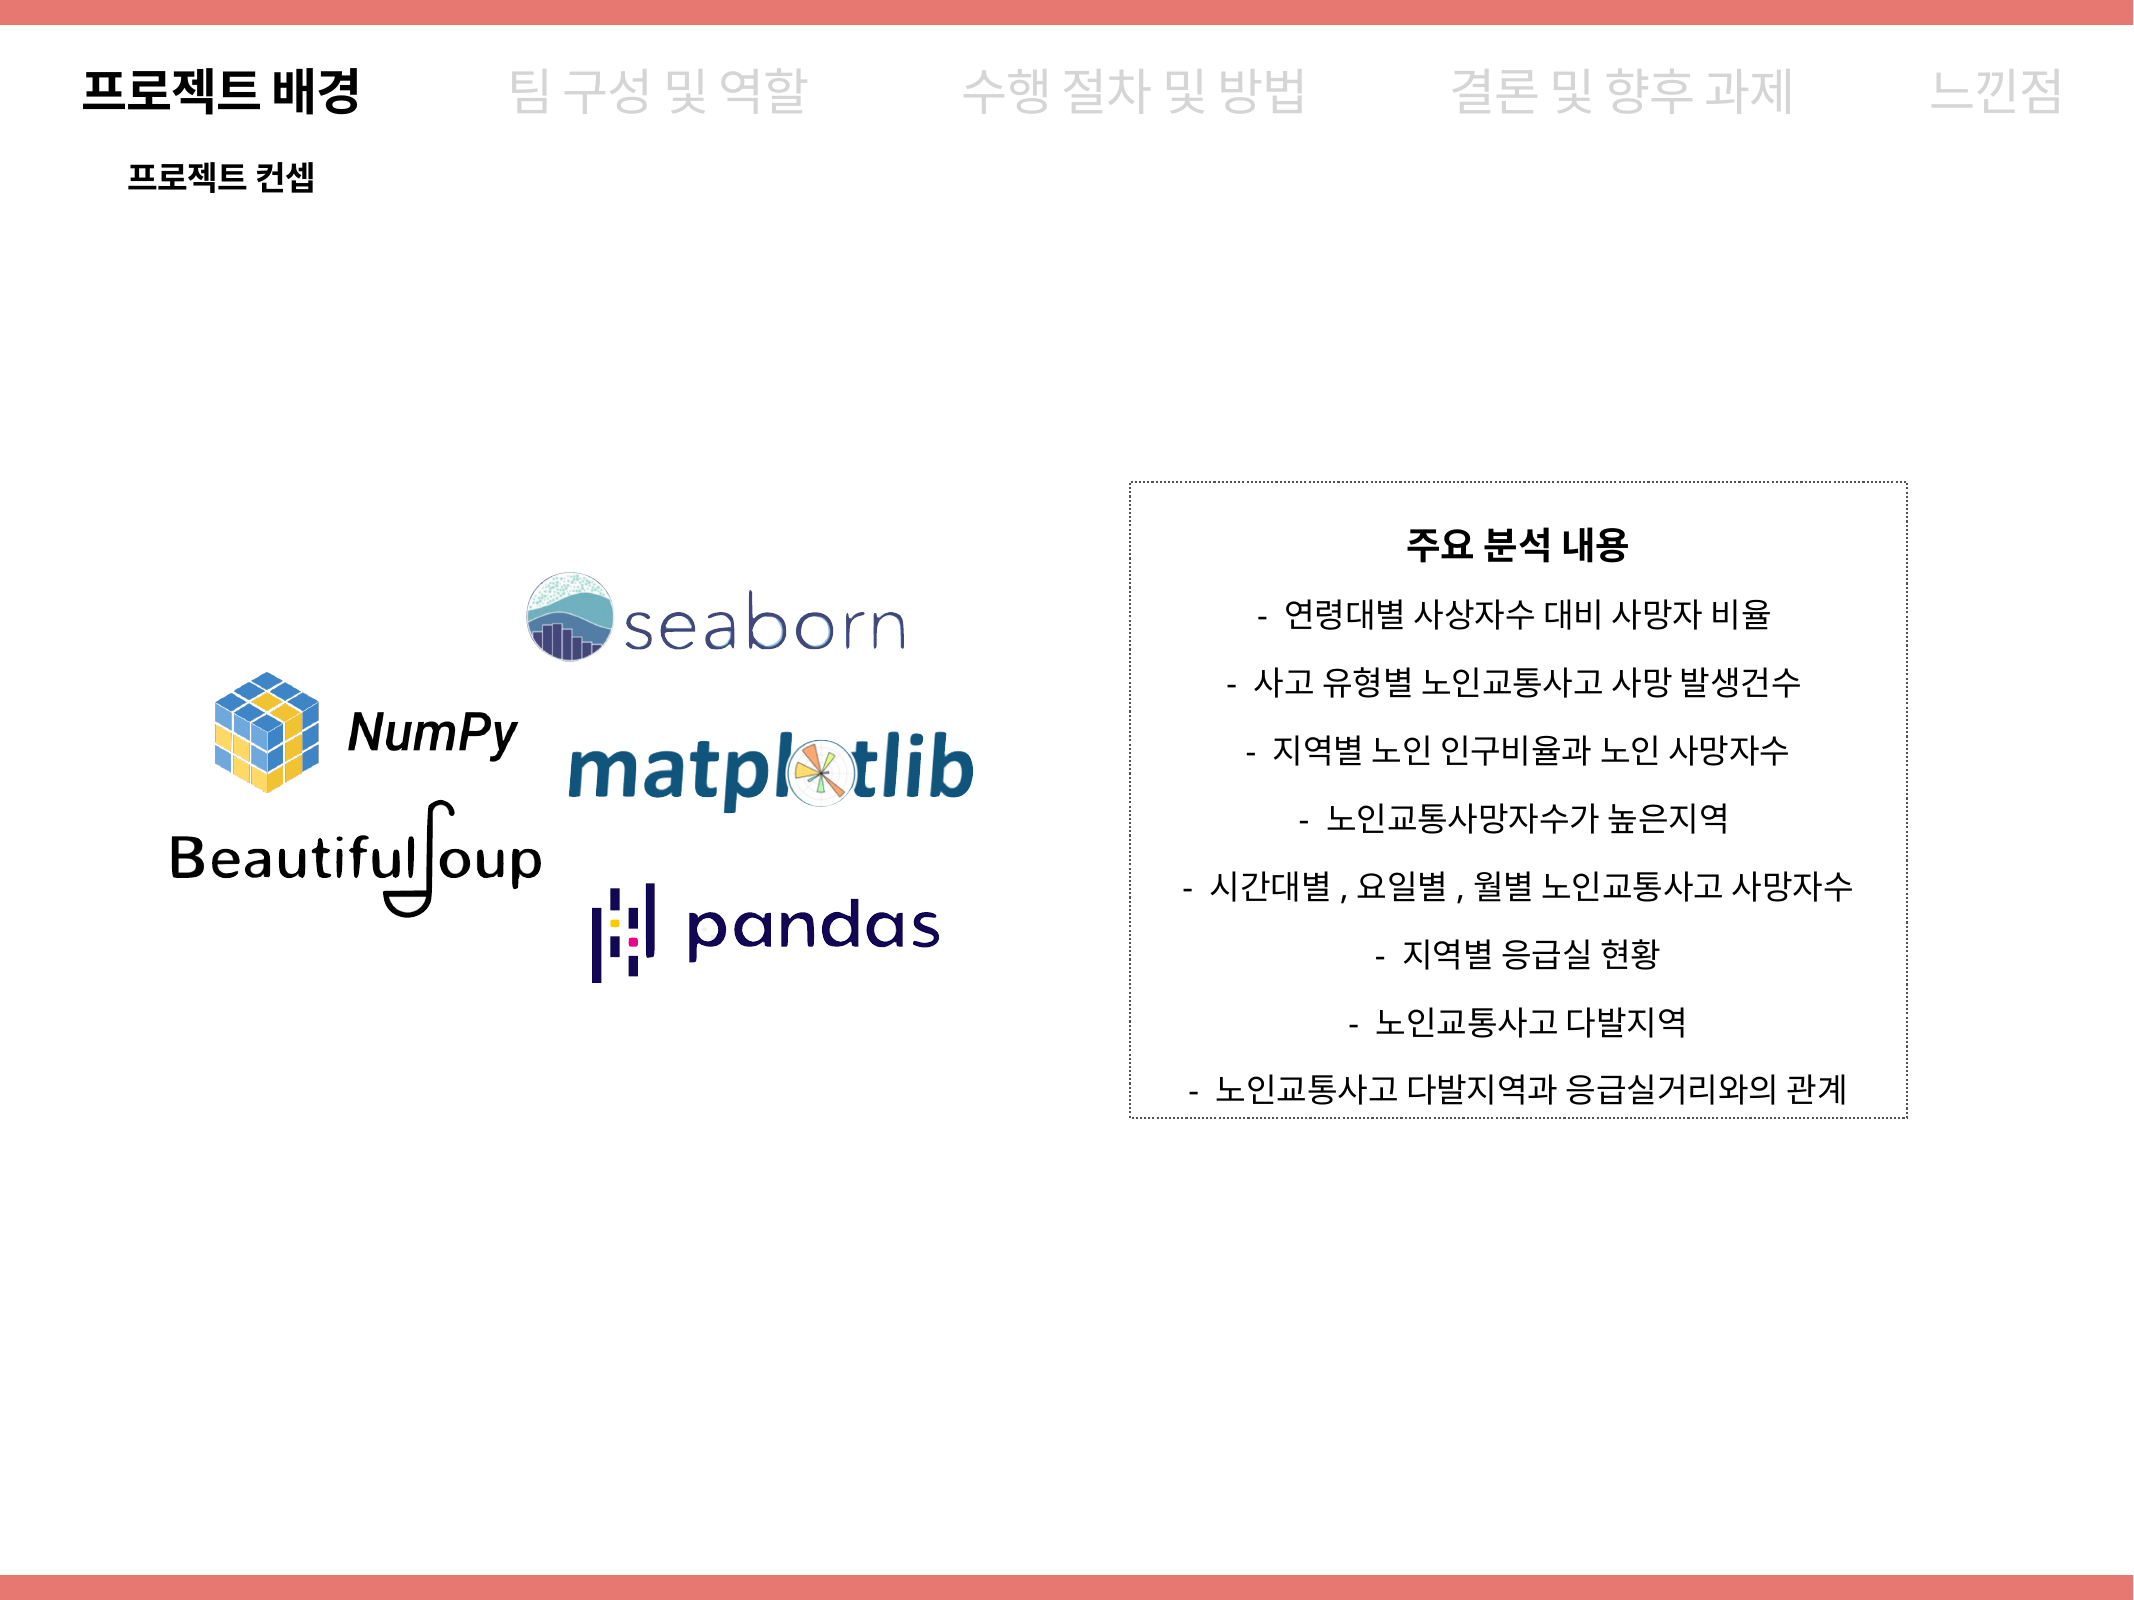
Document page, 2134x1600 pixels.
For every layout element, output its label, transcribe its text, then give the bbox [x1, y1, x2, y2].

text_box 수행 절차 및 방법 [892, 59, 1378, 130]
text_box 느낀점 [1839, 59, 2134, 130]
text_box [0, 0, 2134, 25]
text_box 팀 구성 및 역할 [415, 59, 892, 130]
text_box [171, 571, 974, 984]
text_box 프로젝트 배경 [17, 59, 415, 130]
text_box 결론 및 향후 과제 [1379, 59, 1839, 130]
text_box 주요 분석 내용 - 연령대별 사상자수 대비 사망자 비율 - 사고 유형별 노인교통사고 사망 발생건수 - 지역별 노인 인구비율과 노인 사망자수 - 노인교통사망자수가 높은지역 - 시간대별,요일별,월별 노인교통사고 사망자수 - 지역별 응급실 현황 - 노인교통사고 다발지역 - 노인교통사고 다발지역과 응급실거리와의 관계 [1129, 481, 1907, 1118]
text_box 프로젝트 컨셉 [119, 149, 325, 206]
text_box [0, 1575, 2134, 1600]
